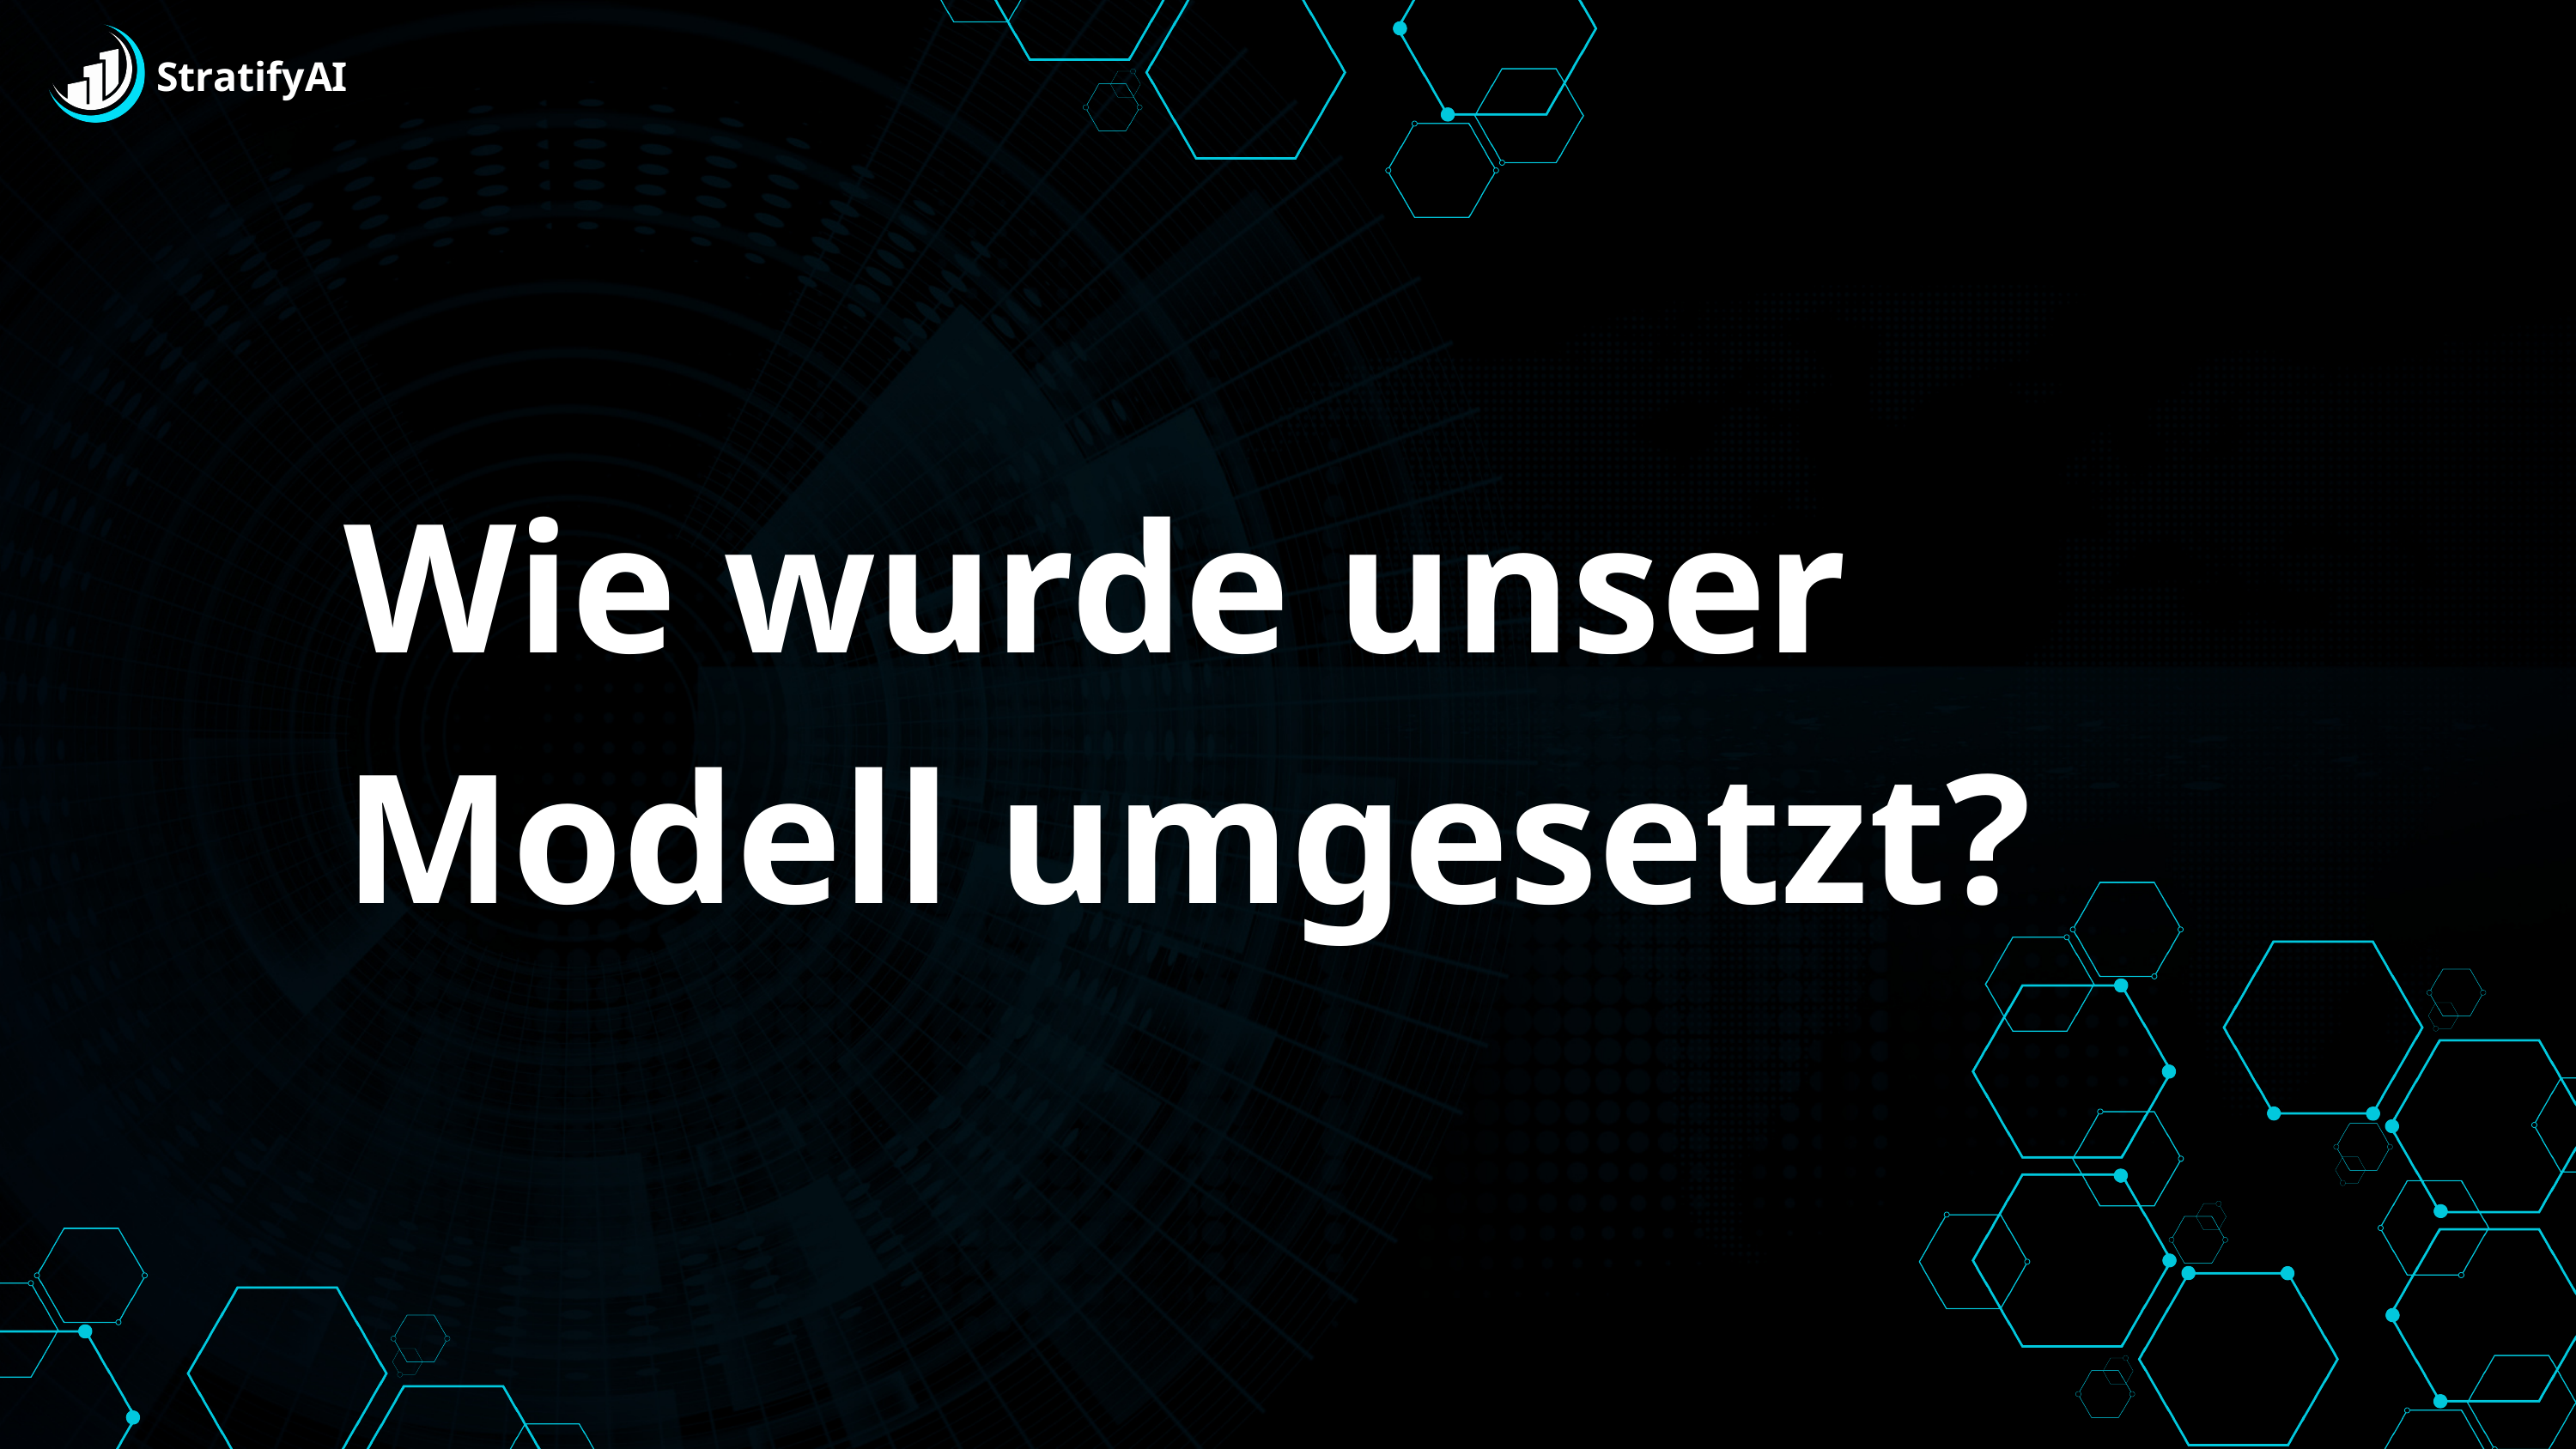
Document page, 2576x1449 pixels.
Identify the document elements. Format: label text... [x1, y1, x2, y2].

text_box Wie wurde unser Modell umgesetzt? [343, 438, 2221, 939]
text_box [0, 0, 2576, 1449]
text_box [926, 0, 1650, 218]
text_box [1918, 882, 2576, 1449]
text_box [0, 1228, 607, 1449]
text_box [48, 23, 534, 123]
